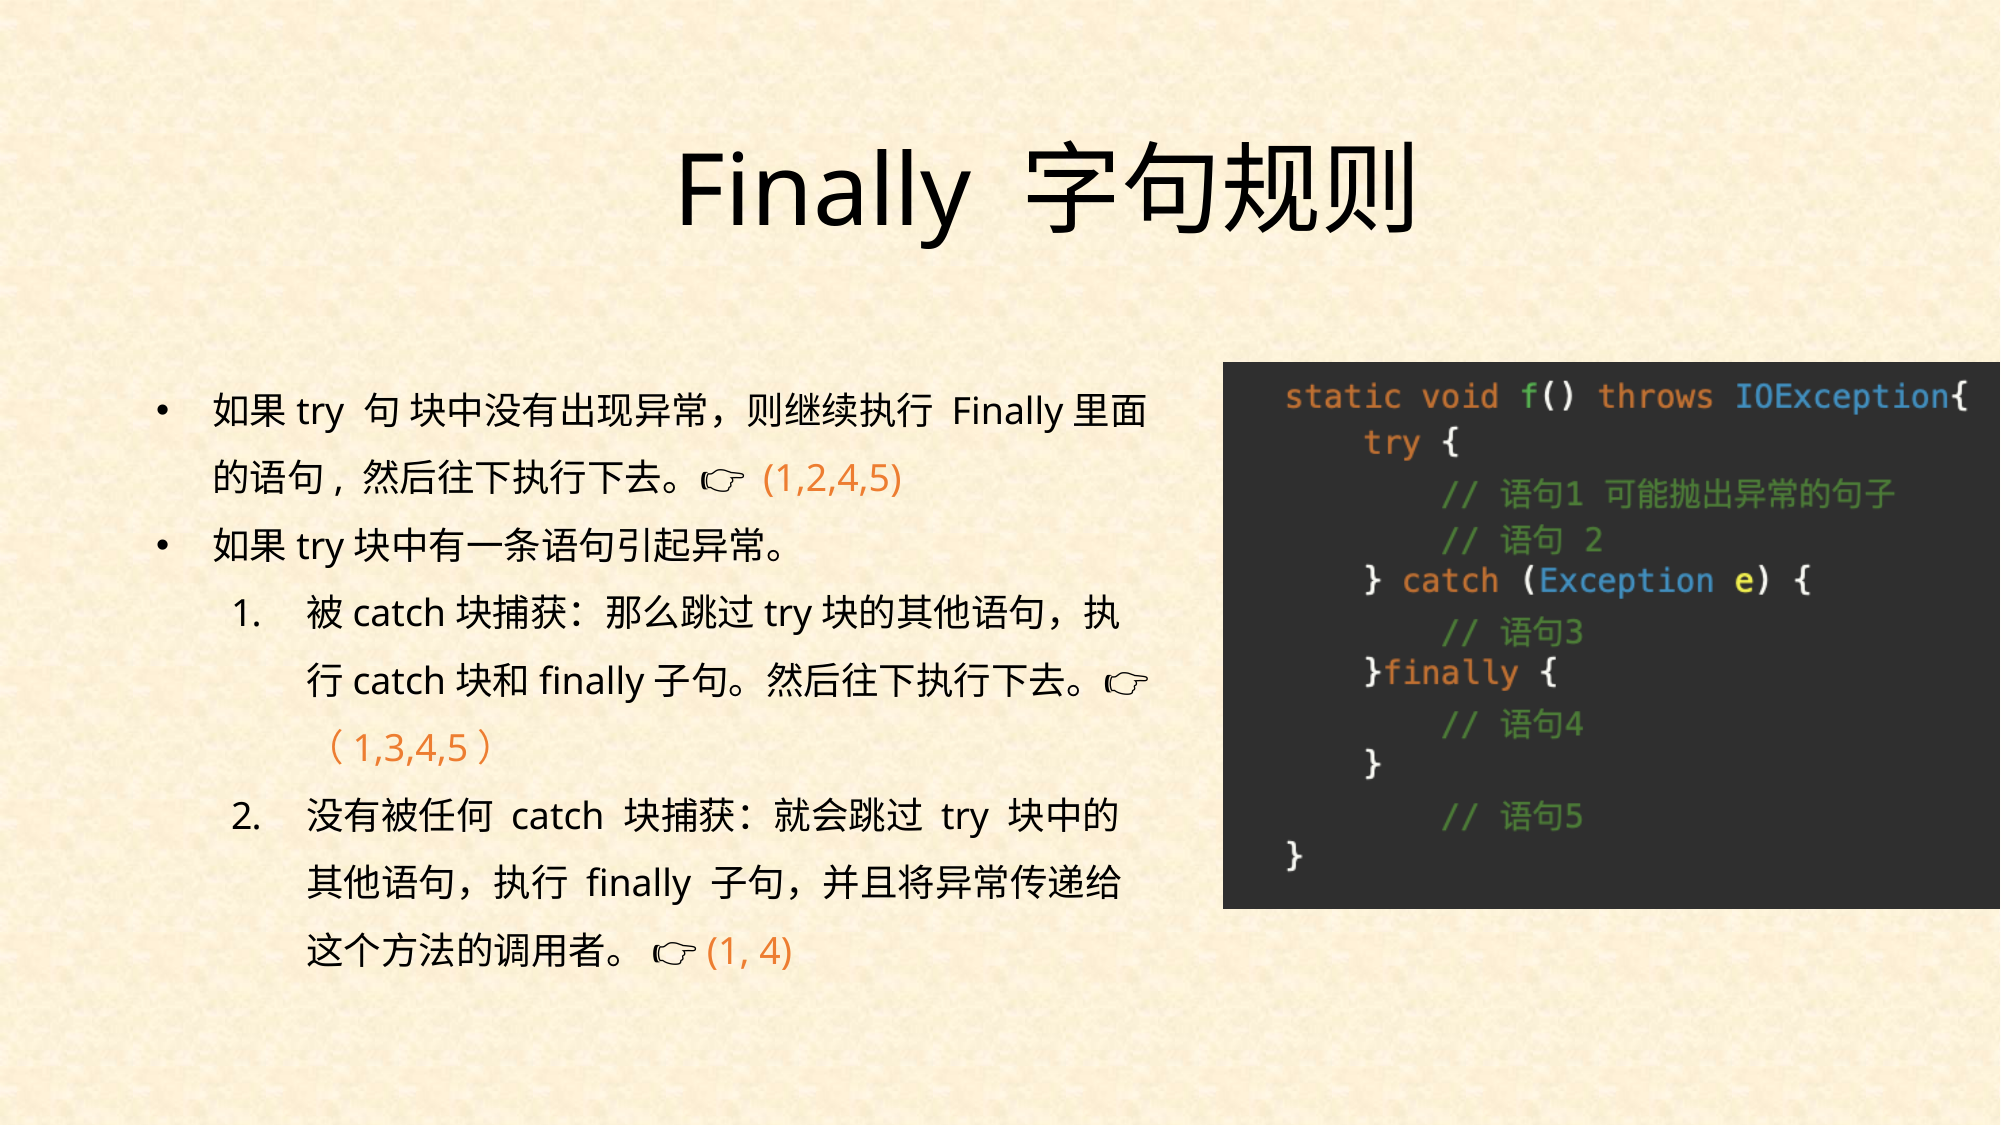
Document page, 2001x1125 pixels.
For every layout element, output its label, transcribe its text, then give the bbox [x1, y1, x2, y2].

text_box Finally 字句规则 [413, 118, 1683, 253]
picture [0, 0, 2001, 1125]
text_box 如果try 句 块中没有出现异常，则继续执行 Finally里面的语句, 然后往下执行下去。👉 (1,2,4,5) 如果try块中有一条语句引起异常。 被catch块捕获：那么跳过try块的其他语句，执行catch块和finally子句。然后往下执行下去。👉（1,3,4,5） 没有被任何 catch 块捕获：就会跳过 try 块中的其他语句，执行 finally 子句，并且将异常传递给这个方法的调用者。 👉(1, 4) [141, 356, 1167, 979]
